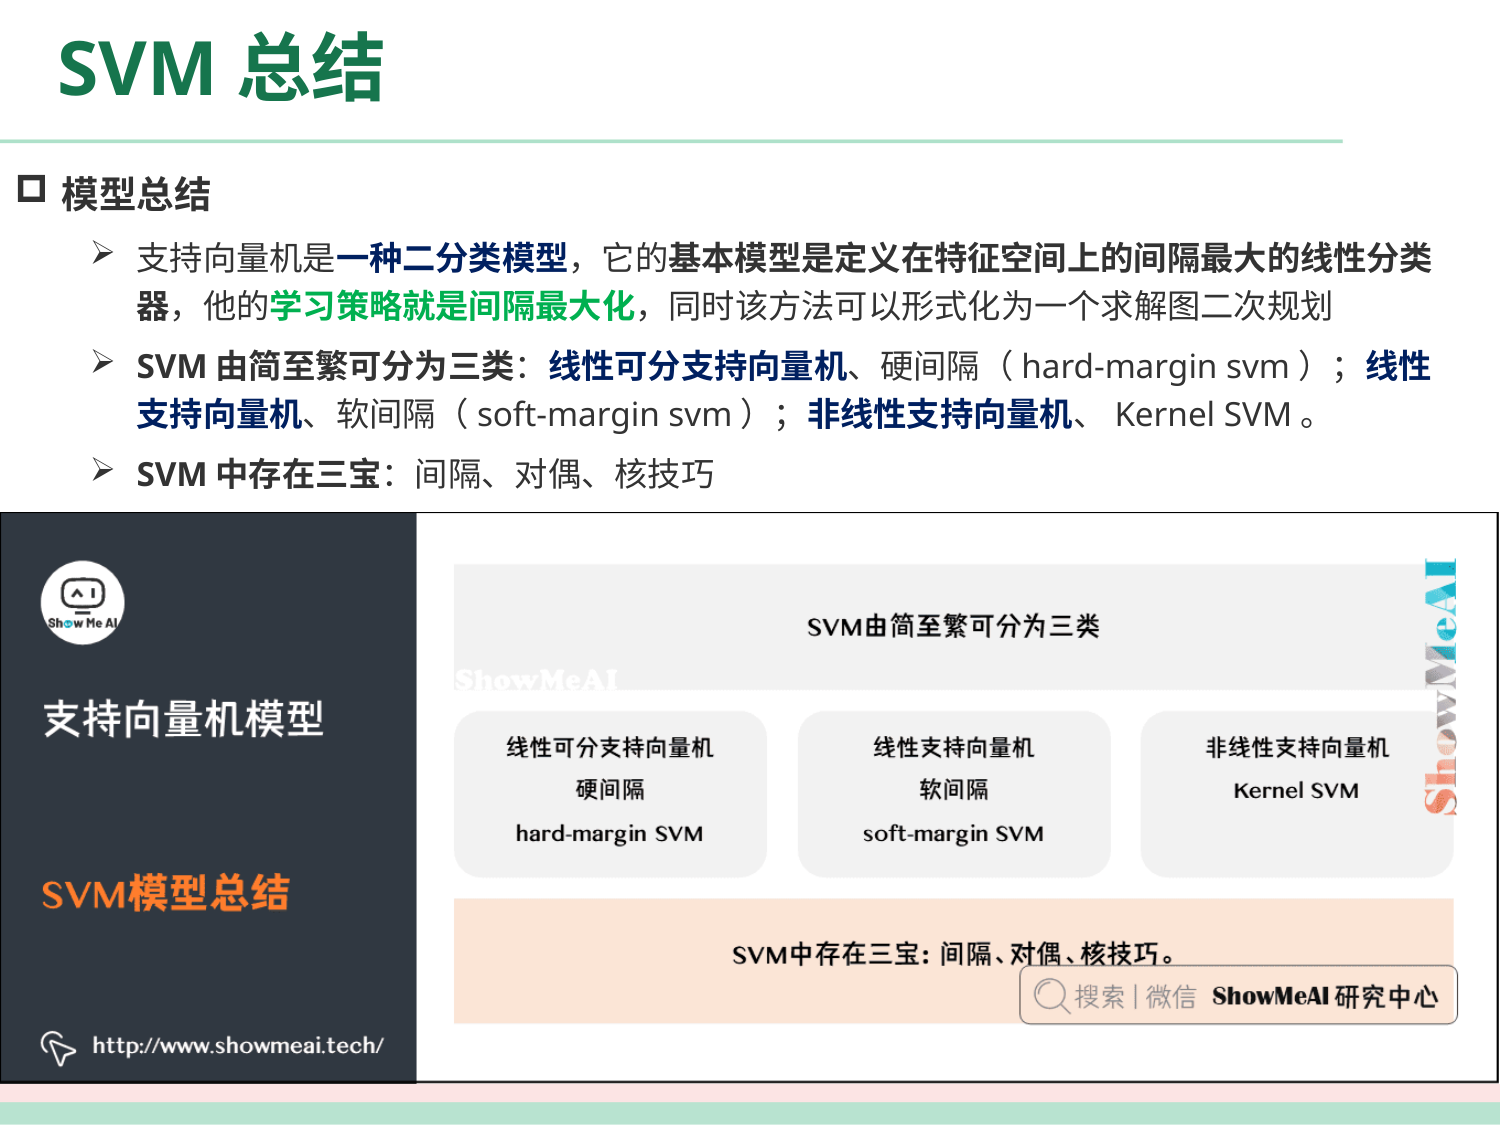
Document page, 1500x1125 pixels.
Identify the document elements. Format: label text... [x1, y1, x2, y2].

title SVM总结 [42, 7, 1337, 135]
text_box 模型总结 支持向量机是一种二分类模型，它的基本模型是定义在特征空间上的间隔最大的线性分类器，他的学习策略就是间隔最大化，同时该方法可以形式化为一个求解图二次规划 SVM由简至繁可分为三类：线性可分支持向量机、硬间隔（hard-margin svm）；线性支持向量机、软间隔（soft-margin svm）；非线性支持向量机、Kernel SVM。 SVM中存在三宝：间隔、对偶、核技巧 [0, 150, 1479, 512]
picture [0, 0, 1500, 1125]
